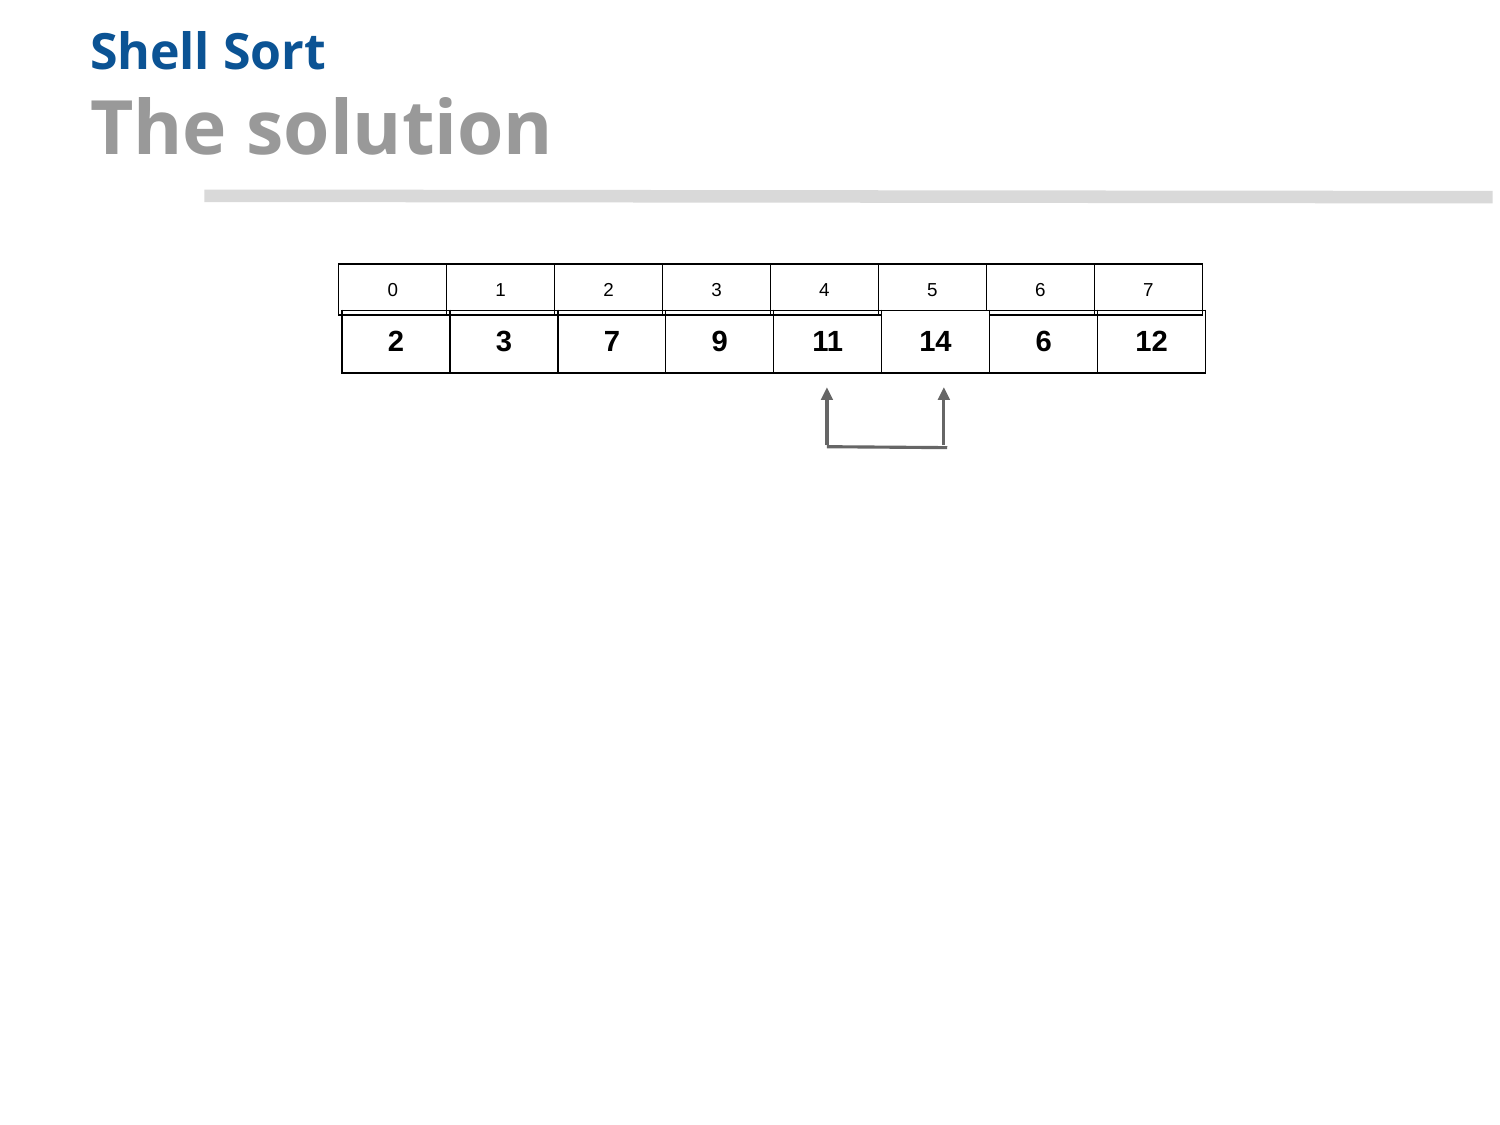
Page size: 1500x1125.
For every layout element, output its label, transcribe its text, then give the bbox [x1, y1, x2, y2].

table_header 9 [666, 311, 773, 372]
table_header 7 [559, 311, 665, 372]
table_header 14 [882, 311, 989, 372]
table_header 12 [1098, 311, 1205, 372]
table_header 6 [990, 311, 1097, 372]
table_header 4 [771, 265, 878, 310]
table_header 3 [663, 265, 770, 310]
table_header 11 [774, 311, 881, 372]
table_header 2 [555, 265, 662, 310]
table_header 3 [451, 311, 557, 372]
table_header 7 [1095, 265, 1202, 310]
title Shell Sort The solution [75, 45, 1425, 185]
table_header 2 [343, 311, 449, 372]
table_header 0 [339, 265, 446, 314]
table_header 1 [447, 265, 554, 310]
table_header 5 [879, 265, 986, 310]
table_header 6 [987, 265, 1094, 310]
